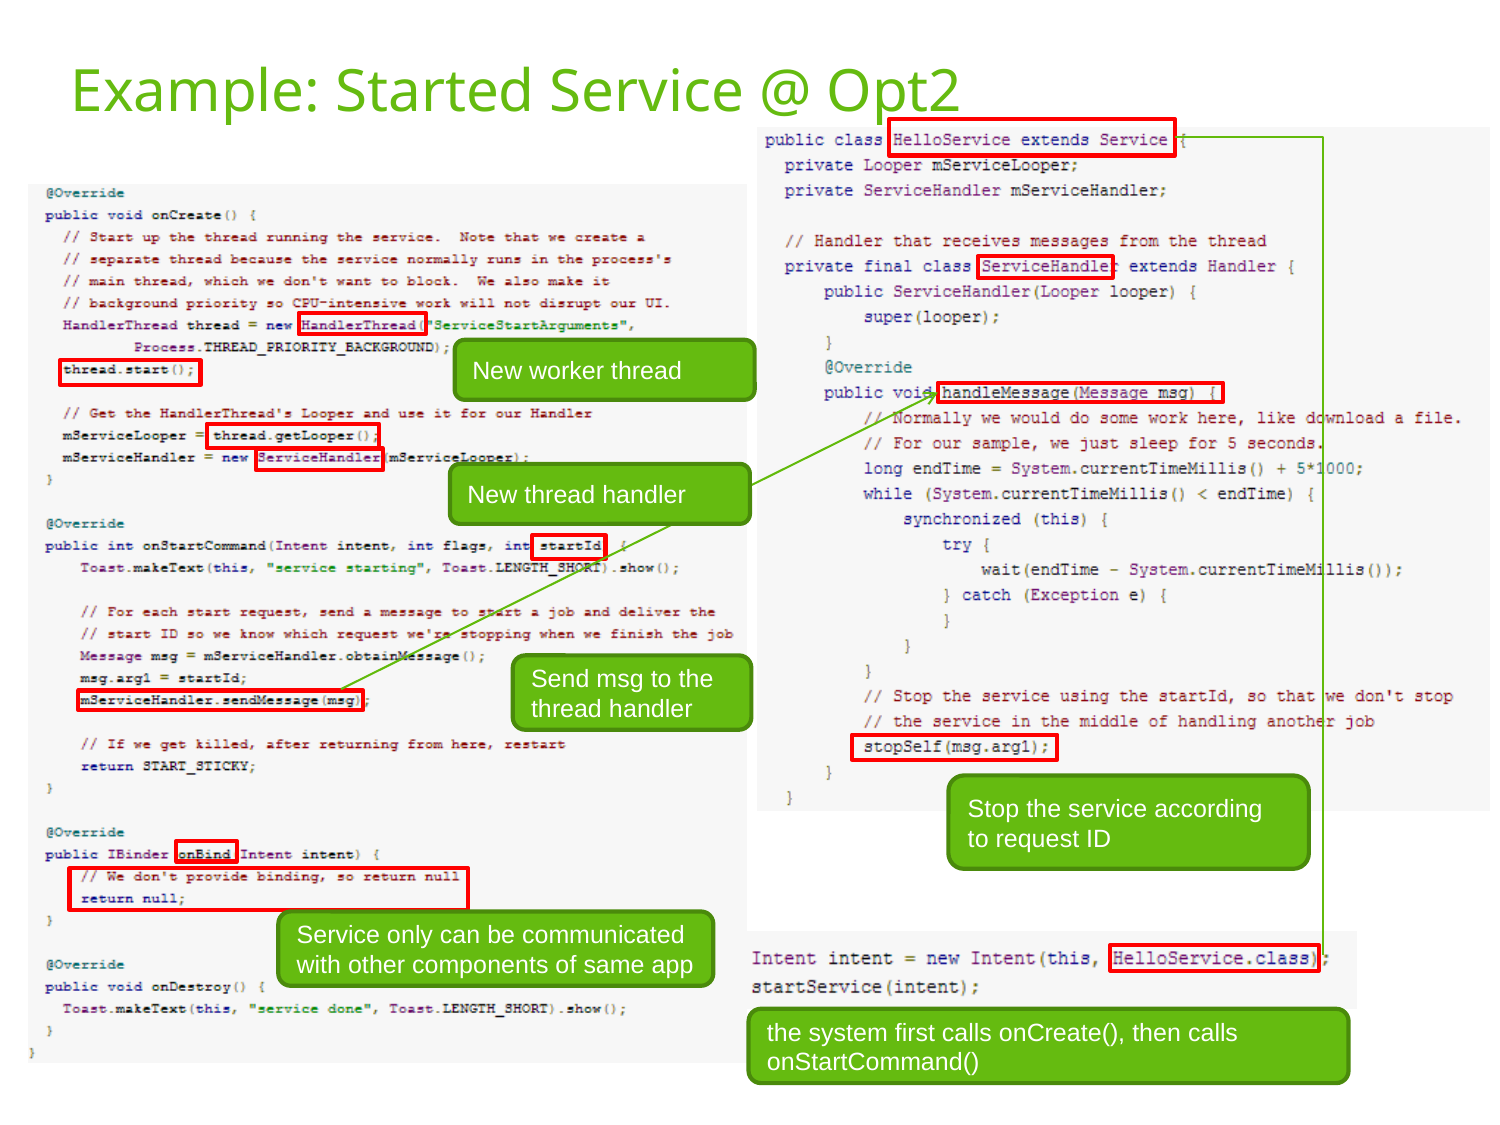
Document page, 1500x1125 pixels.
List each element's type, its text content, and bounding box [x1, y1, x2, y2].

text_box Stop the service according to request ID [946, 818, 1169, 871]
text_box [1174, 137, 1324, 956]
text_box the system first calls onCreate(), then calls onStartCommand() [746, 1017, 1351, 1086]
title Example: Started Service @ Opt2 [70, 52, 1430, 139]
text_box [887, 117, 1177, 125]
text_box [340, 392, 939, 690]
picture [757, 126, 1490, 811]
picture [28, 183, 1358, 1063]
